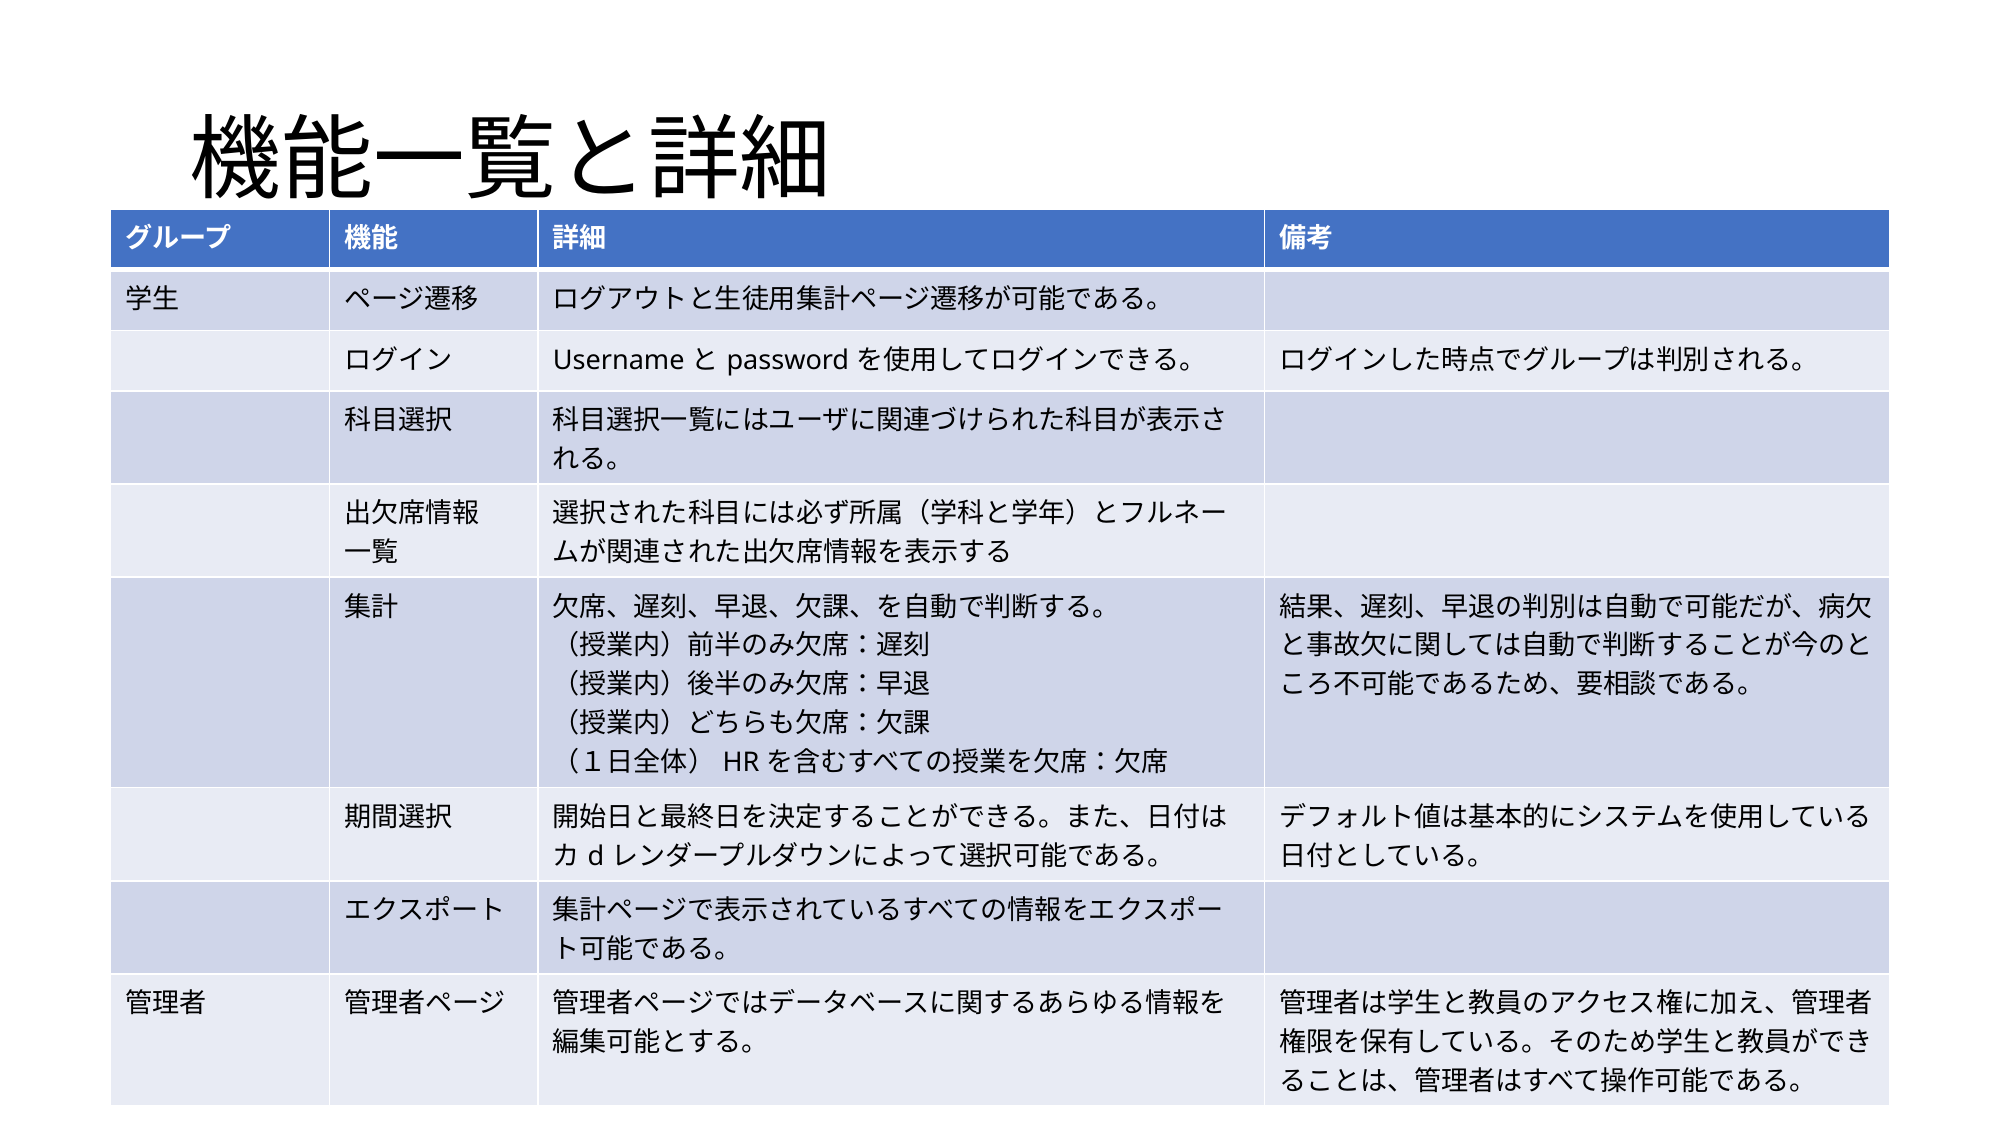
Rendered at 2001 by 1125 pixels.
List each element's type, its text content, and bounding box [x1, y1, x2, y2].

table_cell 欠席、遅刻、早退、欠課、を自動で判断する。 （授業内）前半のみ欠席：遅刻 （授業内）後半のみ欠席：早退 （授業内）どちらも欠席：欠課 （１日全体）HRを含むすべての授業を欠席：欠席 [539, 578, 1264, 787]
table_cell 集計 [330, 578, 537, 787]
table_cell 科目選択 [330, 392, 537, 483]
table_cell [1265, 392, 1889, 483]
table_cell 管理者は学生と教員のアクセス権に加え、管理者権限を保有している。そのため学生と教員ができることは、管理者はすべて操作可能である。 [1265, 975, 1889, 1105]
table_cell ページ遷移 [330, 272, 537, 330]
table_cell 管理者ページ [330, 975, 537, 1105]
table_cell エクスポート [330, 882, 537, 973]
table_cell ログインした時点でグループは判別される。 [1265, 331, 1889, 390]
table_cell 結果、遅刻、早退の判別は自動で可能だが、病欠と事故欠に関しては自動で判断することが今のところ不可能であるため、要相談である。 [1265, 578, 1889, 787]
table_cell ログアウトと生徒用集計ページ遷移が可能である。 [539, 272, 1264, 330]
table_cell [111, 788, 329, 880]
table_cell 管理者ページではデータベースに関するあらゆる情報を編集可能とする。 [539, 975, 1264, 1105]
table_cell 管理者 [111, 975, 329, 1105]
table_cell 開始日と最終日を決定することができる。また、日付はカdレンダープルダウンによって選択可能である。 [539, 788, 1264, 880]
table_header グループ [111, 210, 174, 267]
table_cell [111, 882, 329, 973]
table_cell [1265, 485, 1889, 576]
table_cell [111, 485, 329, 576]
table_cell 選択された科目には必ず所属（学科と学年）とフルネームが関連された出欠席情報を表示する [539, 485, 1264, 576]
table_cell 学生 [111, 272, 329, 330]
table_cell デフォルト値は基本的にシステムを使用している日付としている。 [1265, 788, 1889, 880]
table_cell 出欠席情報 一覧 [330, 485, 537, 576]
table_cell [111, 392, 329, 483]
title 機能一覧と詳細 [174, 52, 1900, 271]
table_cell [1265, 882, 1889, 973]
table_cell [111, 331, 329, 390]
table_cell ログイン [330, 331, 537, 390]
table_cell [1265, 272, 1889, 330]
table_cell [111, 578, 329, 787]
table_cell 科目選択一覧にはユーザに関連づけられた科目が表示される。 [539, 392, 1264, 483]
table_cell 期間選択 [330, 788, 537, 880]
table_cell 集計ページで表示されているすべての情報をエクスポート可能である。 [539, 882, 1264, 973]
table_cell Usernameとpasswordを使用してログインできる。 [539, 331, 1264, 390]
